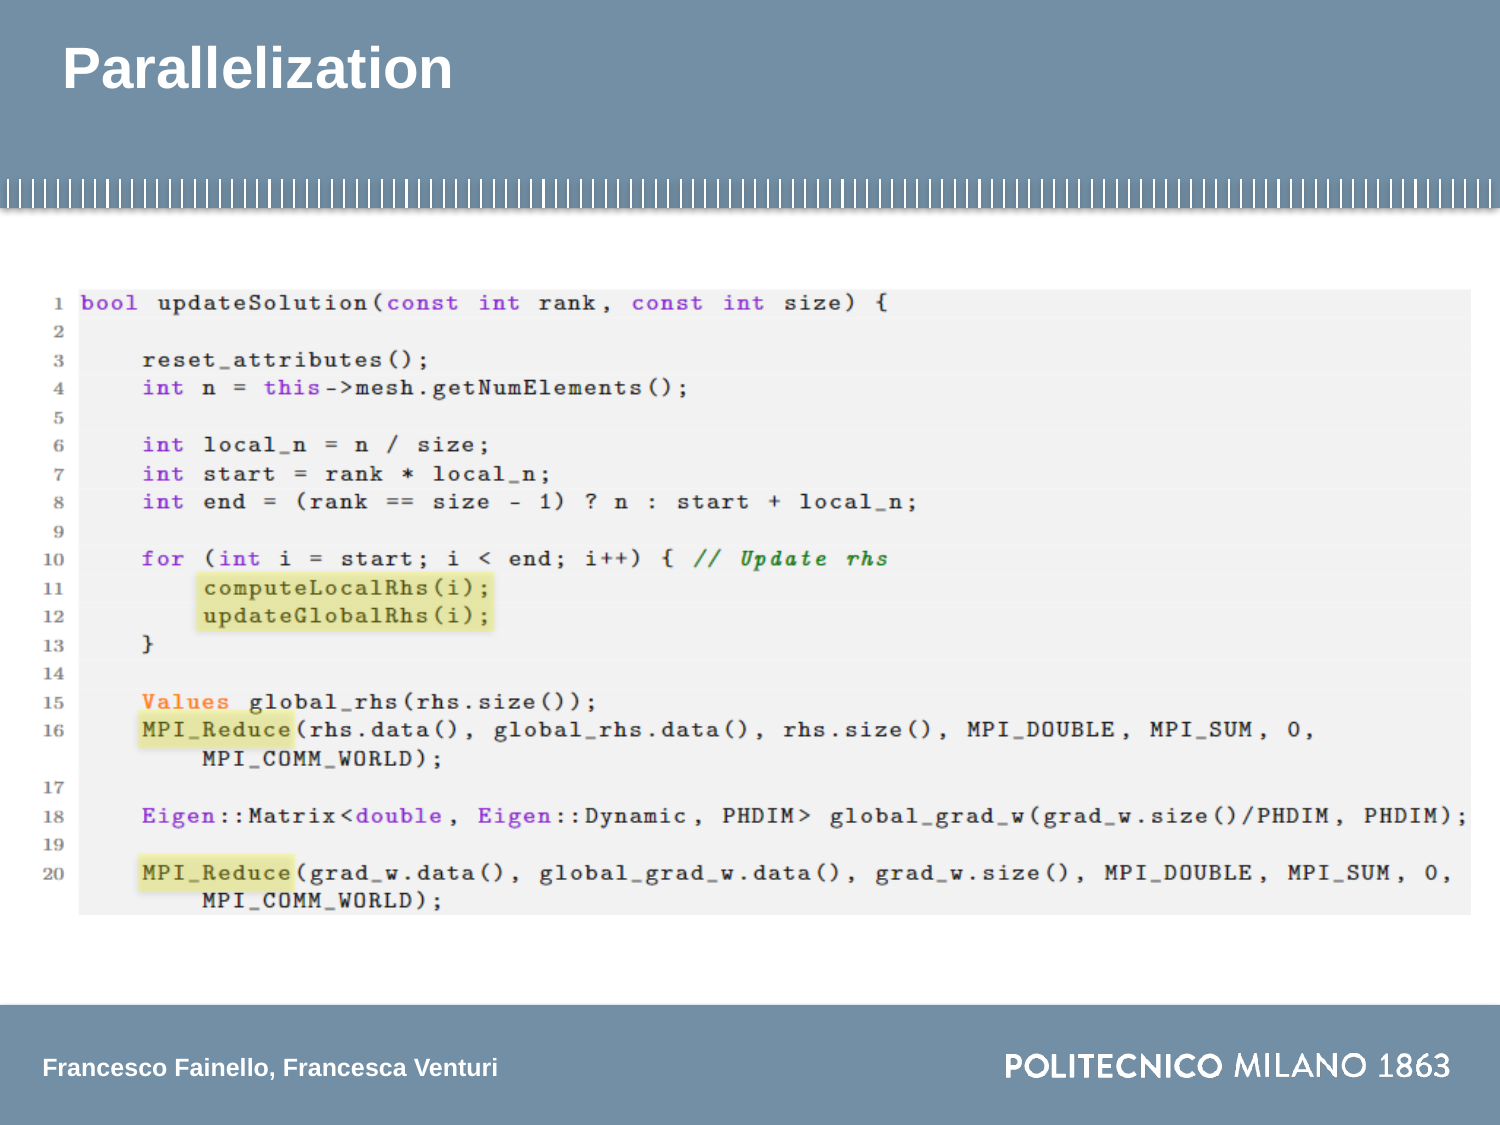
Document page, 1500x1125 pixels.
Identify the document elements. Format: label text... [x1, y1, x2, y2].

title Parallelization [47, 22, 1455, 161]
picture [29, 285, 1471, 915]
picture [999, 1041, 1456, 1089]
